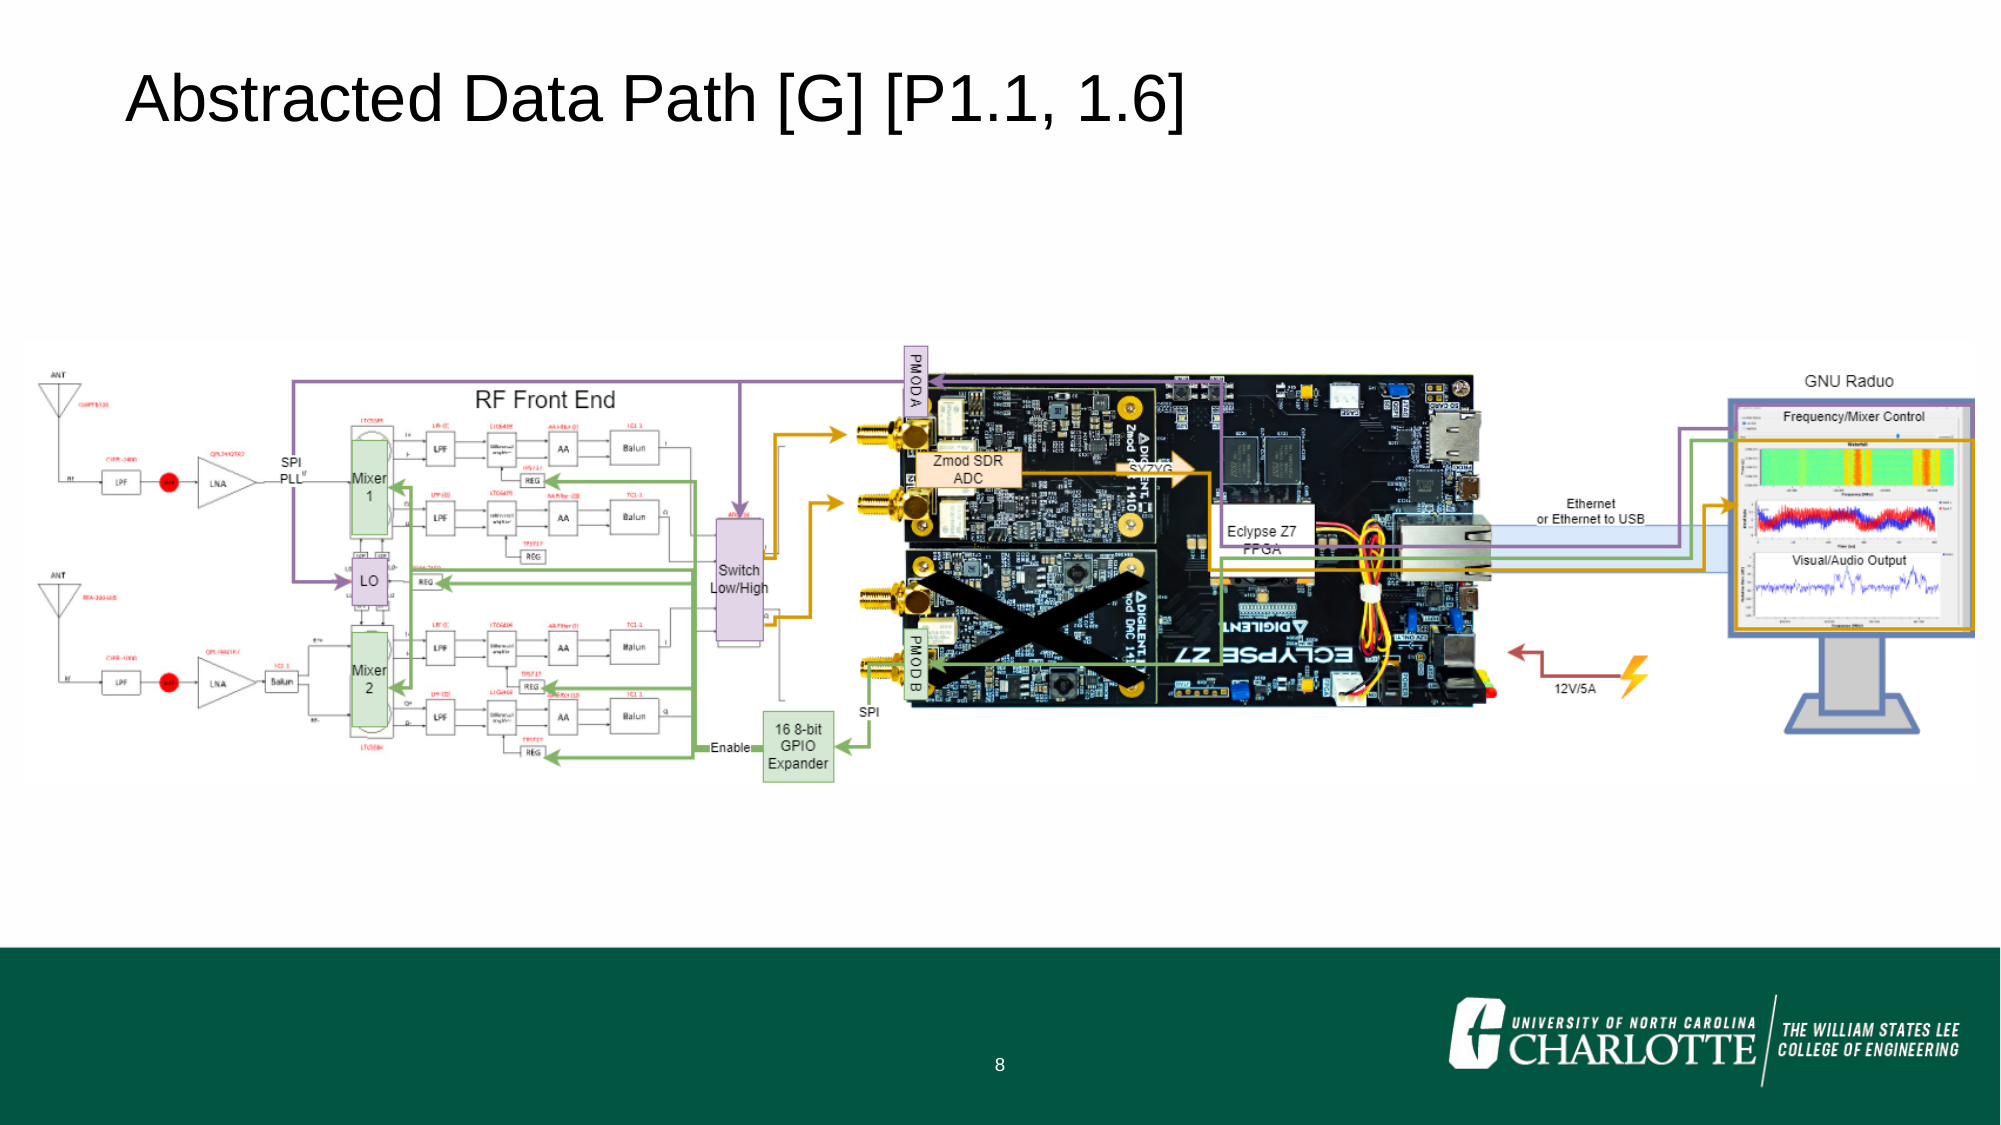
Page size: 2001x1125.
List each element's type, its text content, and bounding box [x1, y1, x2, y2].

slide_number ‹#› [960, 795, 1040, 1078]
text_box Abstracted Data Path [G] [P1.1, 1.6] [110, 48, 1802, 182]
picture [0, 0, 2001, 1125]
